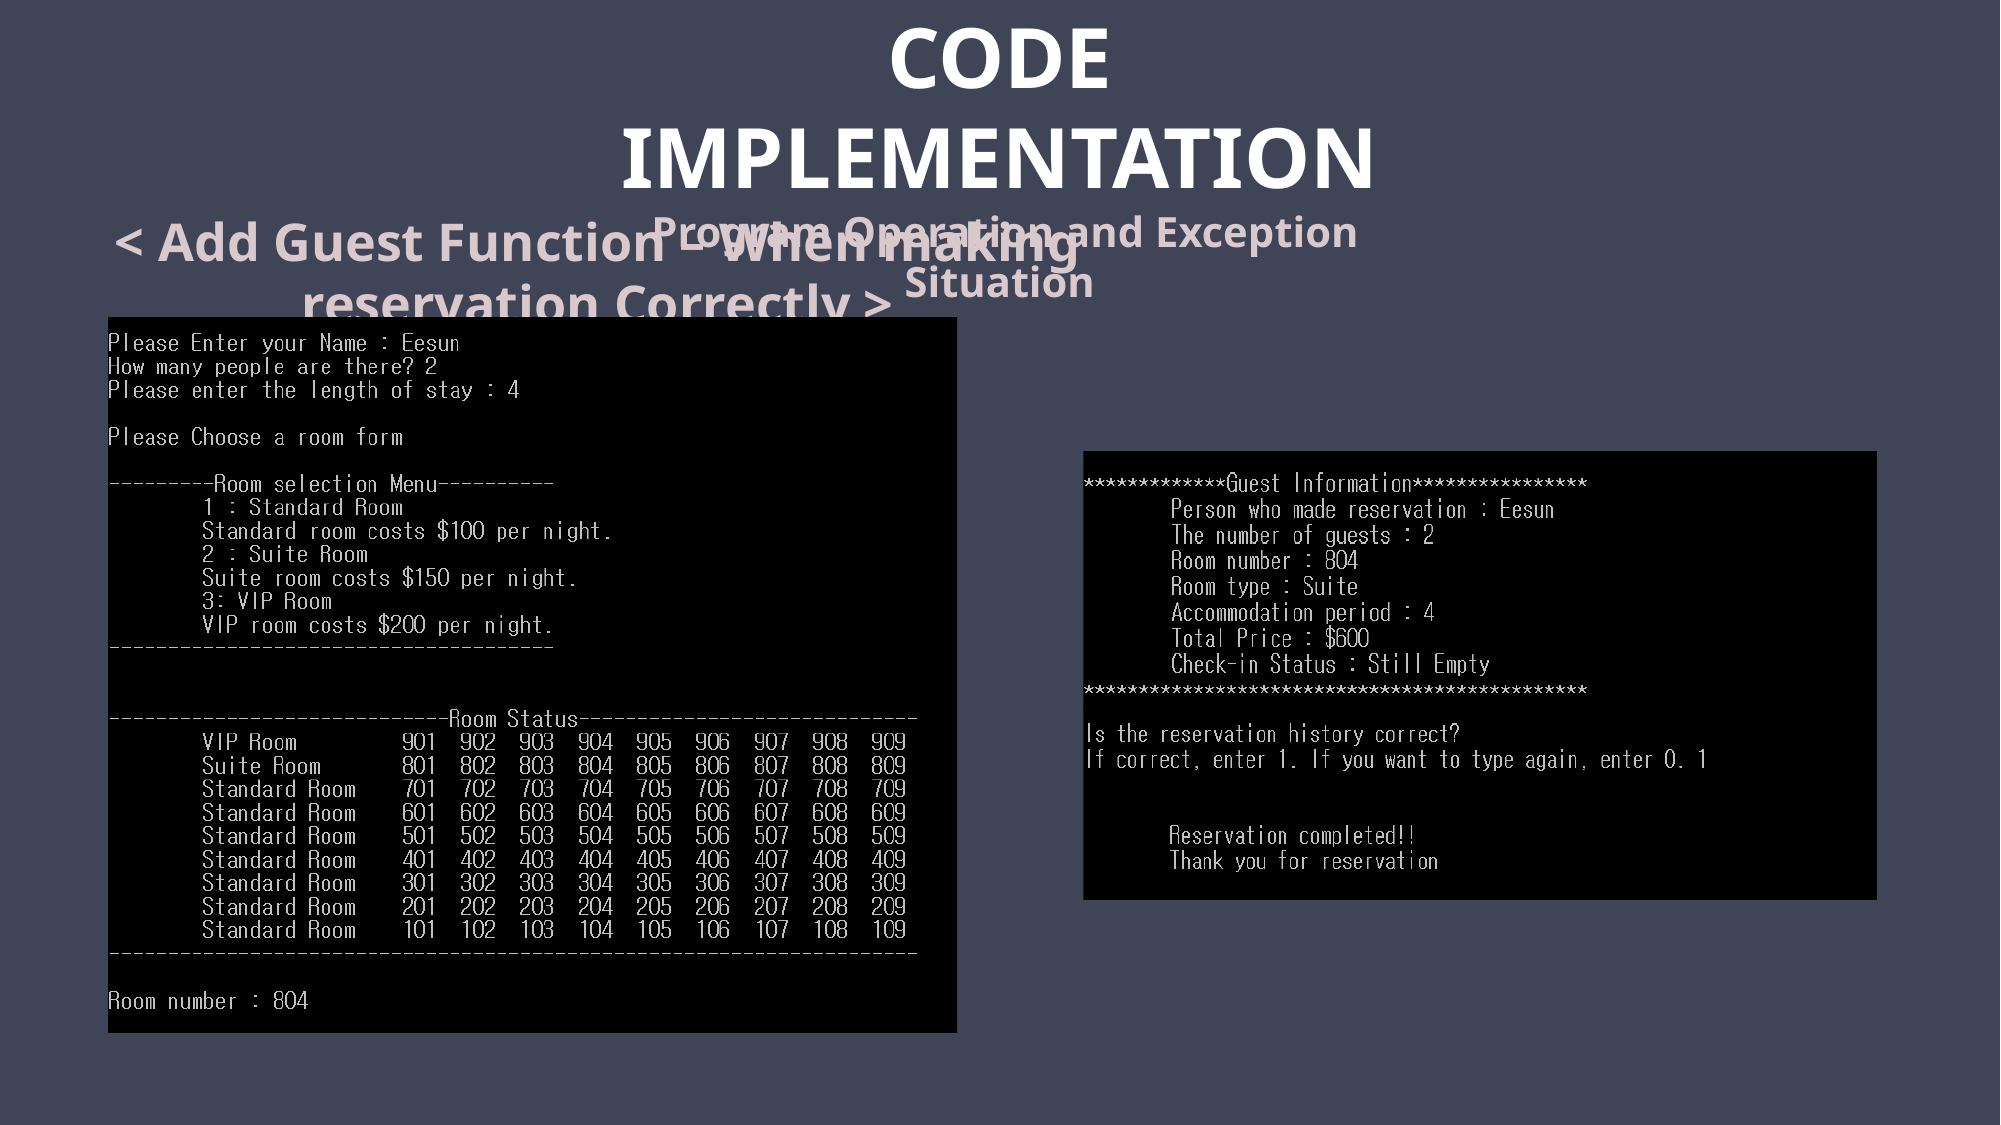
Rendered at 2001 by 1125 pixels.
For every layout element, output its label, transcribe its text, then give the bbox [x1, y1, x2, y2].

text_box CODE IMPLEMENTATION Program Operation and Exception Situation [547, 0, 1453, 313]
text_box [1083, 451, 1877, 900]
picture [107, 317, 958, 1033]
text_box < Add Guest Function – When making reservation Correctly > [27, 201, 1169, 342]
